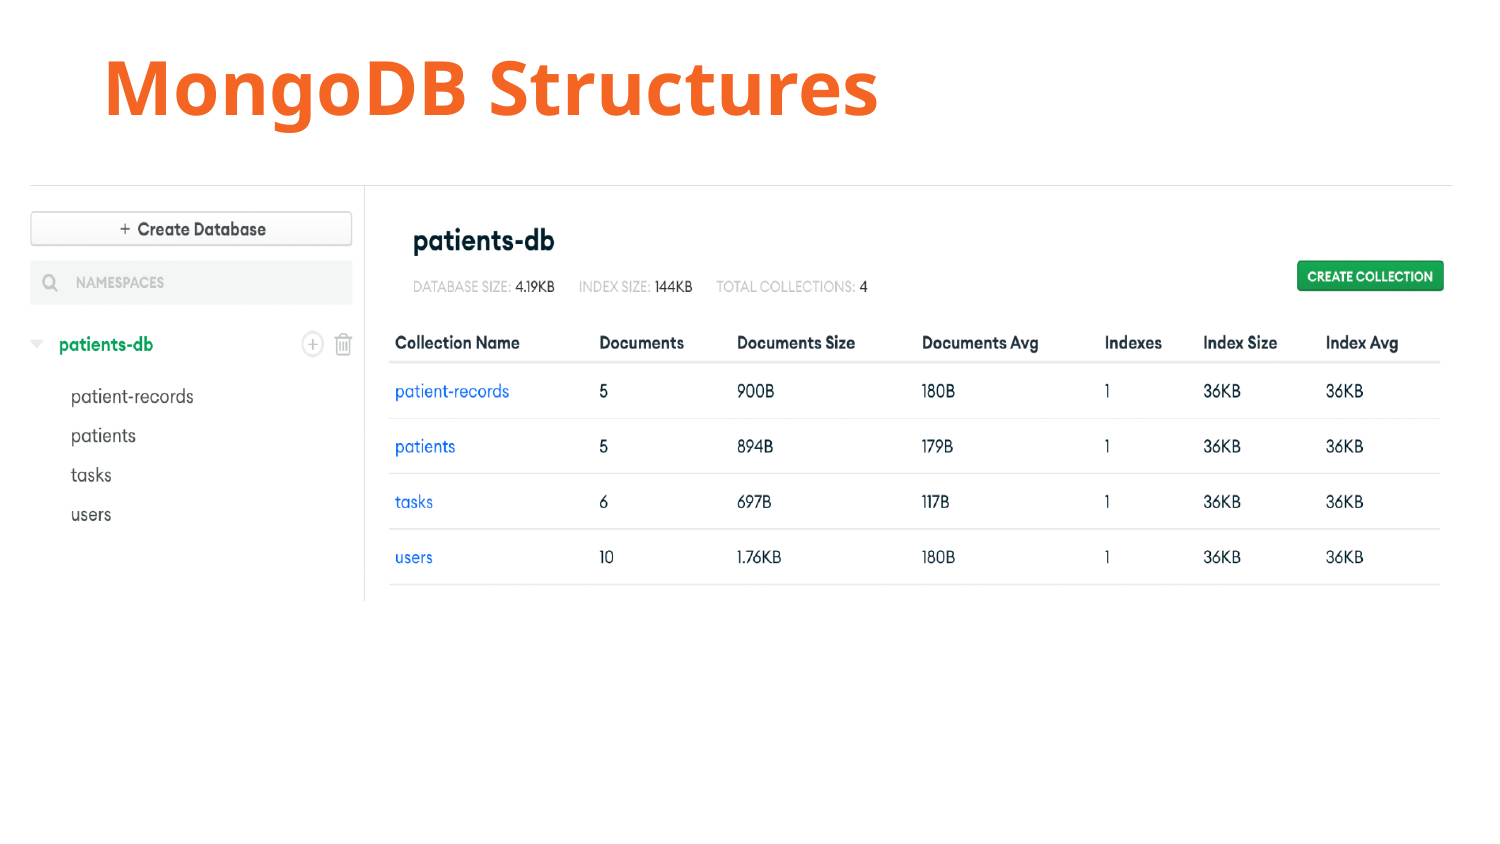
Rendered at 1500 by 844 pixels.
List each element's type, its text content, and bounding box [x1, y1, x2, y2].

title MongoDB Structures [87, 25, 941, 152]
picture [24, 176, 1472, 601]
